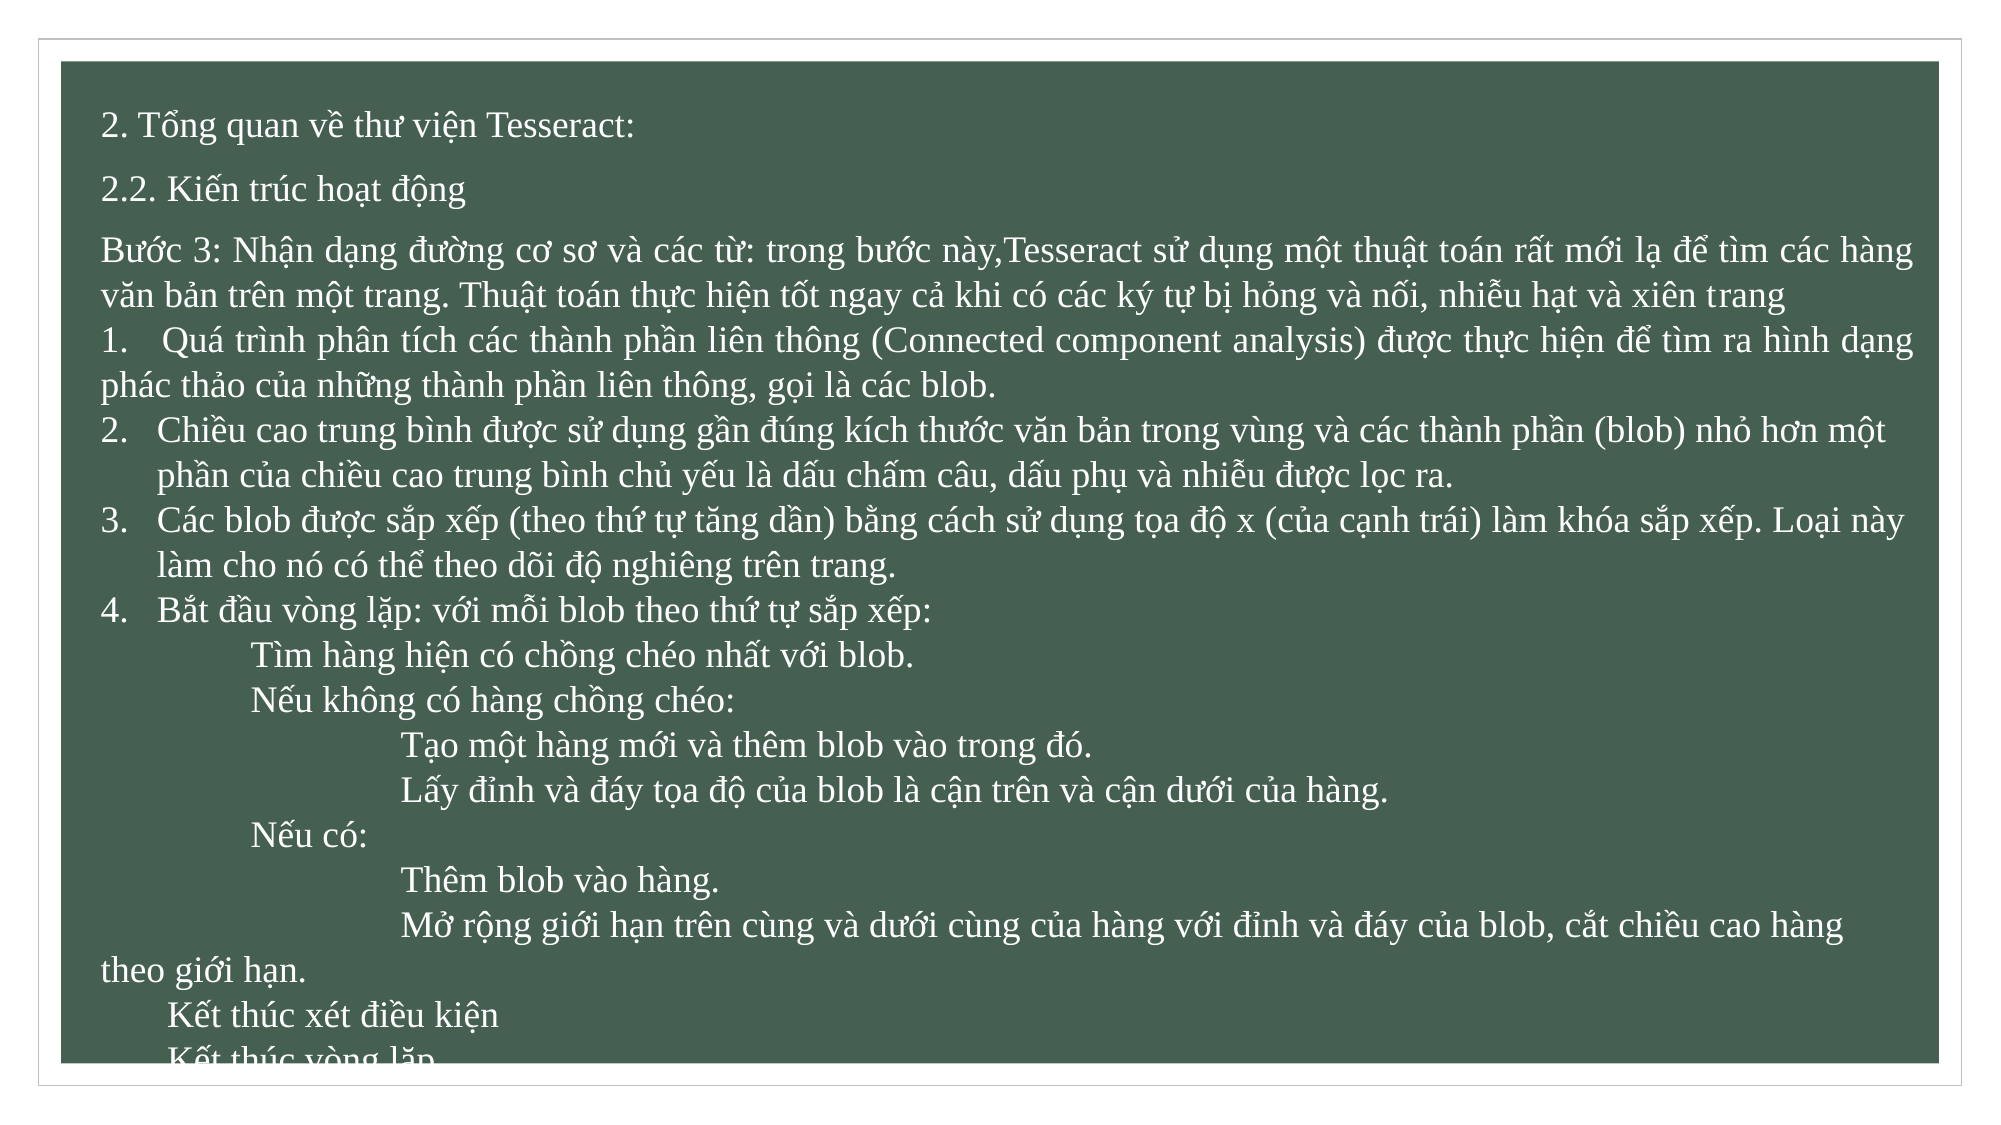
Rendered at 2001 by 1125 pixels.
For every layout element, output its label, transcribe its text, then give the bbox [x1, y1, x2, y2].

list 2. Tổng quan về thư viện Tesseract: 2.2. Kiến trúc hoạt động [85, 92, 738, 218]
text_box Bước 3: Nhận dạng đường cơ sơ và các từ: trong bước này,Tesseract sử dụng một thuật toán rất mới lạ để tìm các hàng văn bản trên một trang. Thuật toán thực hiện tốt ngay cả khi có các ký tự bị hỏng và nối, nhiễu hạt và xiên trang 1. Quá trình phân tích các thành phần liên thông (Connected component analysis) được thực hiện để tìm ra hình dạng phác thảo của những thành phần liên thông, gọi là các blob. Chiều cao trung bình được sử dụng gần đúng kích thước văn bản trong vùng và các thành phần (blob) nhỏ hơn một phần của chiều cao trung bình chủ yếu là dấu chấm câu, dấu phụ và nhiễu được lọc ra. Các blob được sắp xếp (theo thứ tự tăng dần) bằng cách sử dụng tọa độ x (của cạnh trái) làm khóa sắp xếp. Loại này làm cho nó có thể theo dõi độ nghiêng trên trang. Bắt đầu vòng lặp: với mỗi blob theo thứ tự sắp xếp: Tìm hàng hiện có chồng chéo nhất với blob. Nếu không có hàng chồng chéo: Tạo một hàng mới và thêm blob vào trong đó. Lấy đỉnh và đáy tọa độ của blob là cận trên và cận dưới của hàng. Nếu có: Thêm blob vào hàng. Mở rộng giới hạn trên cùng và dưới cùng của hàng với đỉnh và đáy của blob, cắt chiều cao hàng theo giới hạn. Kết thúc xét điều kiện Kết thúc vòng lặp [85, 218, 1932, 1088]
